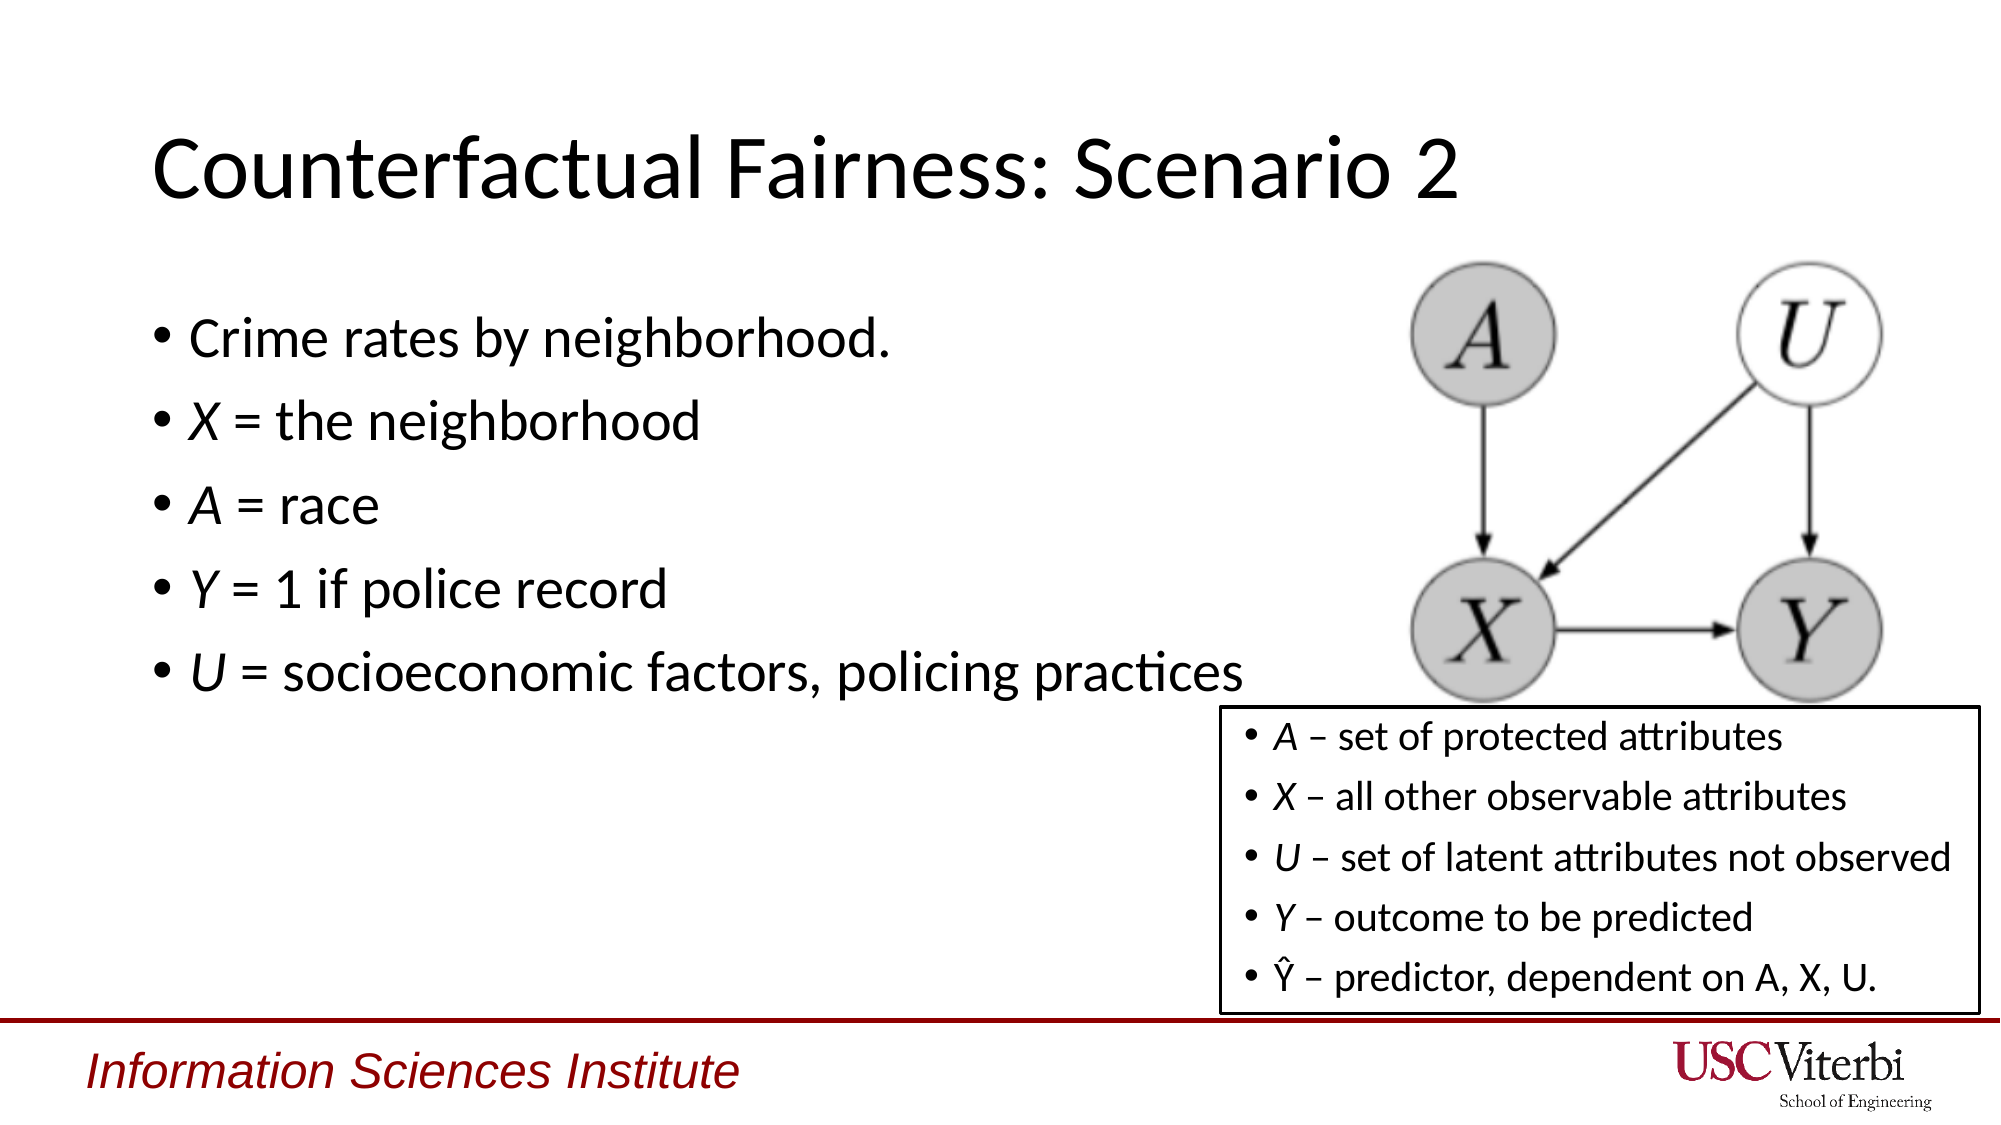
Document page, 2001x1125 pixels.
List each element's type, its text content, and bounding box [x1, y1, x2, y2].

list Crime rates by neighborhood. X = the neighborhood A = race Y = 1 if police record U = socioeconomic factors, policing practices [137, 299, 1289, 1014]
picture [1385, 238, 1892, 734]
title Counterfactual Fairness: Scenario 2 [137, 59, 1863, 278]
list A – set of protected attributes X – all other observable attributes U – set of latent attributes not observed Y – outcome to be predicted Ŷ – predictor, dependent on A, X, U. [1220, 706, 1980, 1014]
picture [1641, 1027, 1964, 1118]
